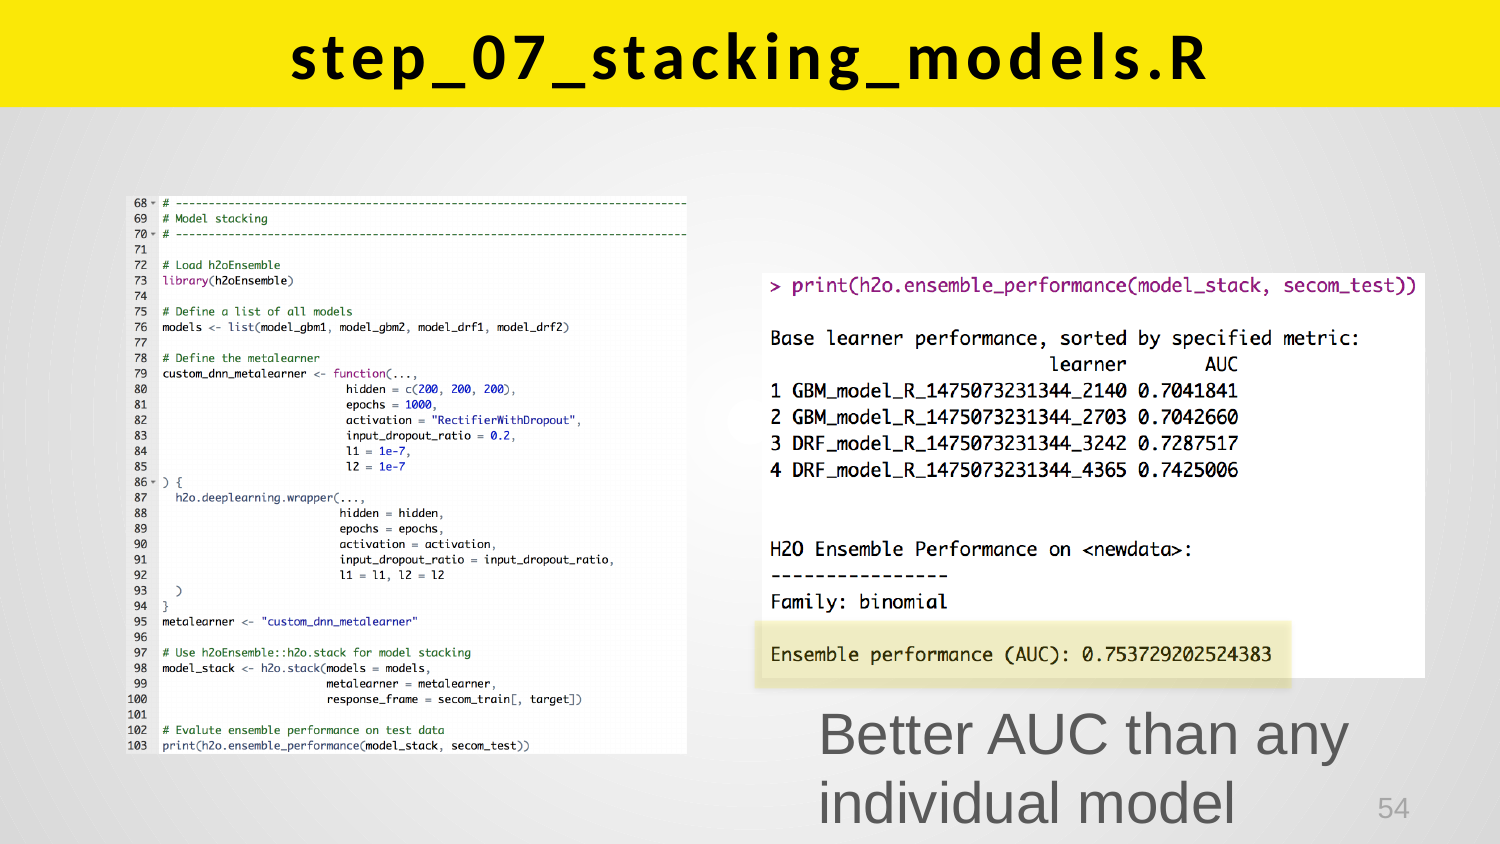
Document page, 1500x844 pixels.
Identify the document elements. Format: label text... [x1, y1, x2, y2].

text_box Better AUC than any individual model [803, 688, 1454, 844]
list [125, 196, 687, 754]
text_box [754, 620, 1292, 689]
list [762, 272, 1426, 678]
title step_07_stacking_models.R [75, 0, 1425, 108]
